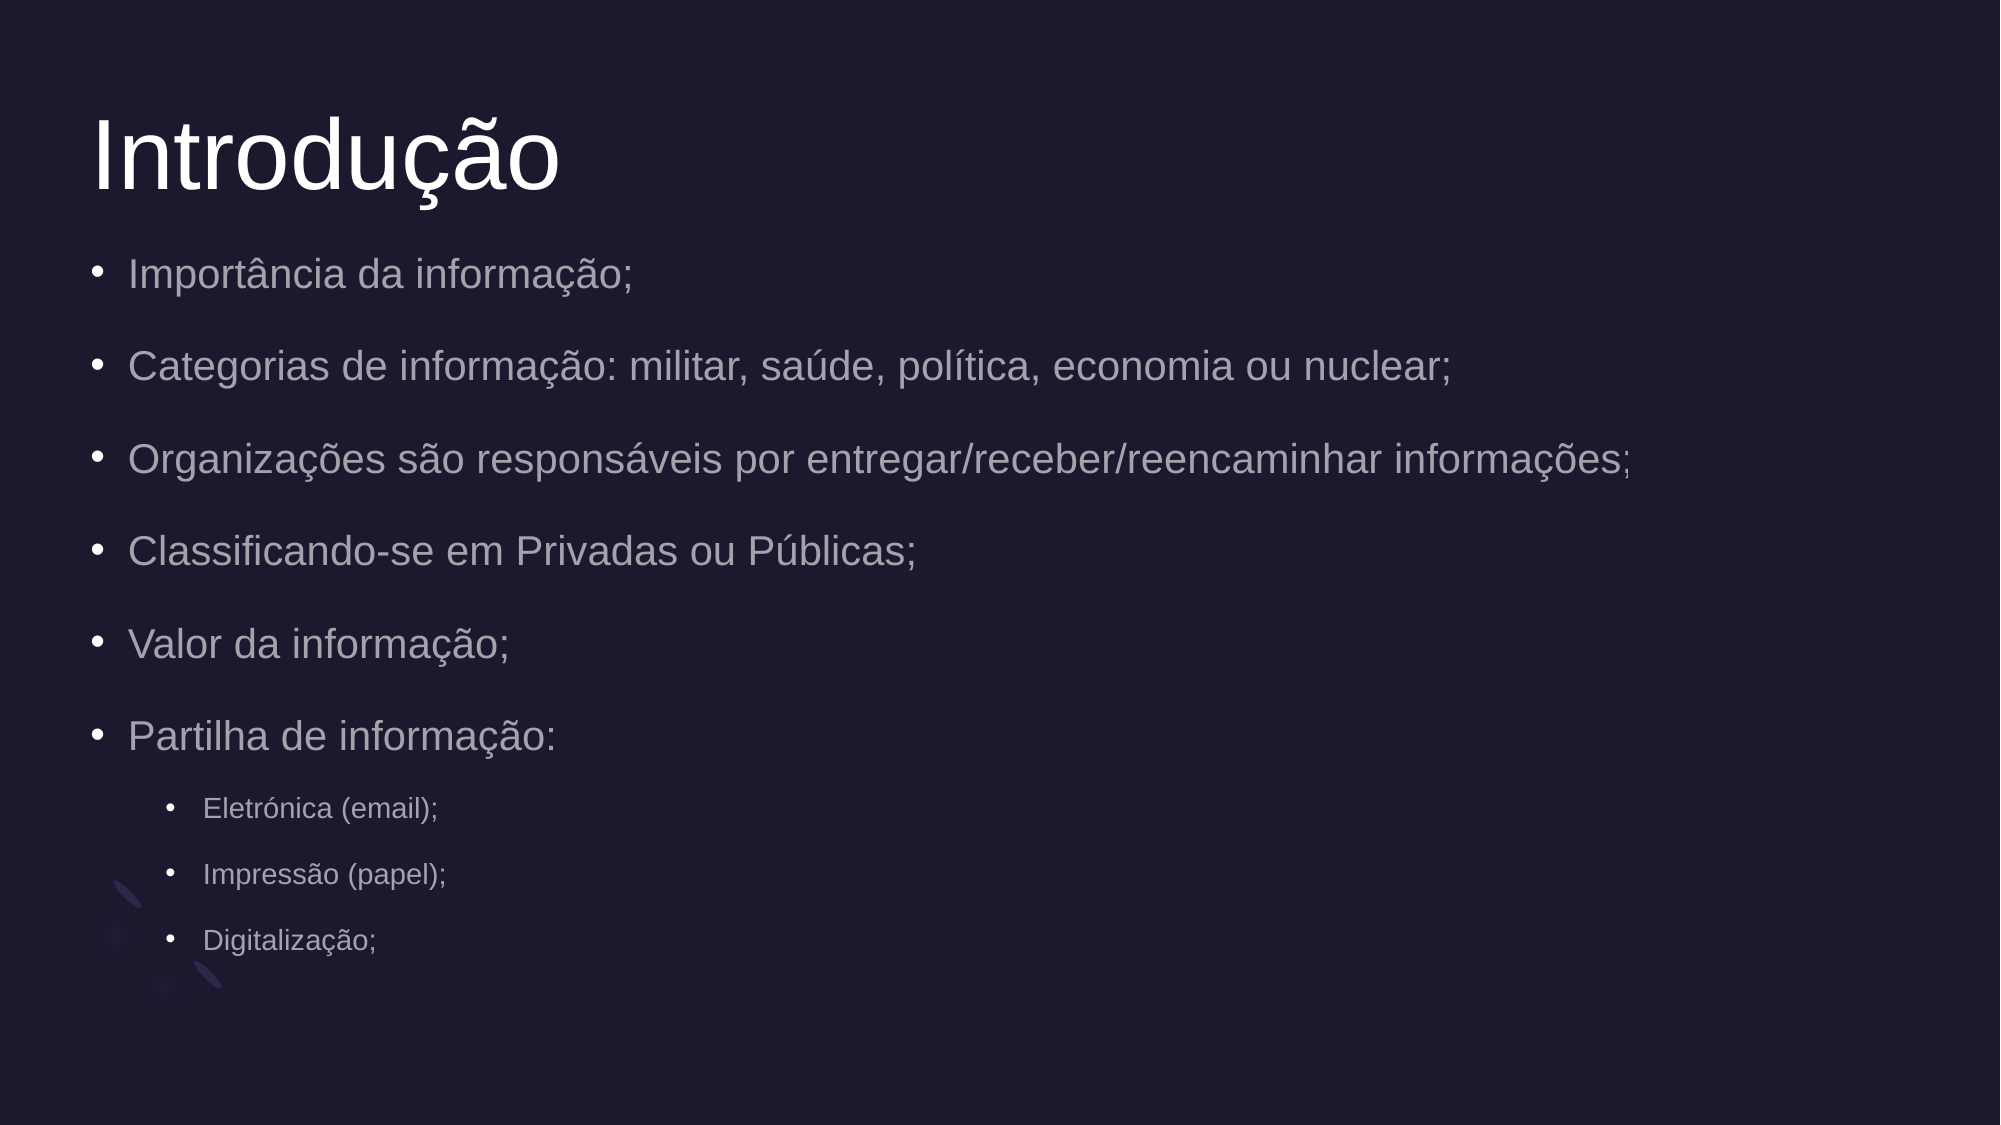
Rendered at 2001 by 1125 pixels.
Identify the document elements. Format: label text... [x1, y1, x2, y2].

list Importância da informação; Categorias de informação: militar, saúde, política, economia ou nuclear; Organizações são responsáveis por entregar/receber/reencaminhar informações; Classificando-se em Privadas ou Públicas; Valor da informação; Partilha de informação: Eletrónica (email); Impressão (papel); Digitalização; [90, 241, 1910, 1080]
title Introdução [90, 90, 1910, 241]
